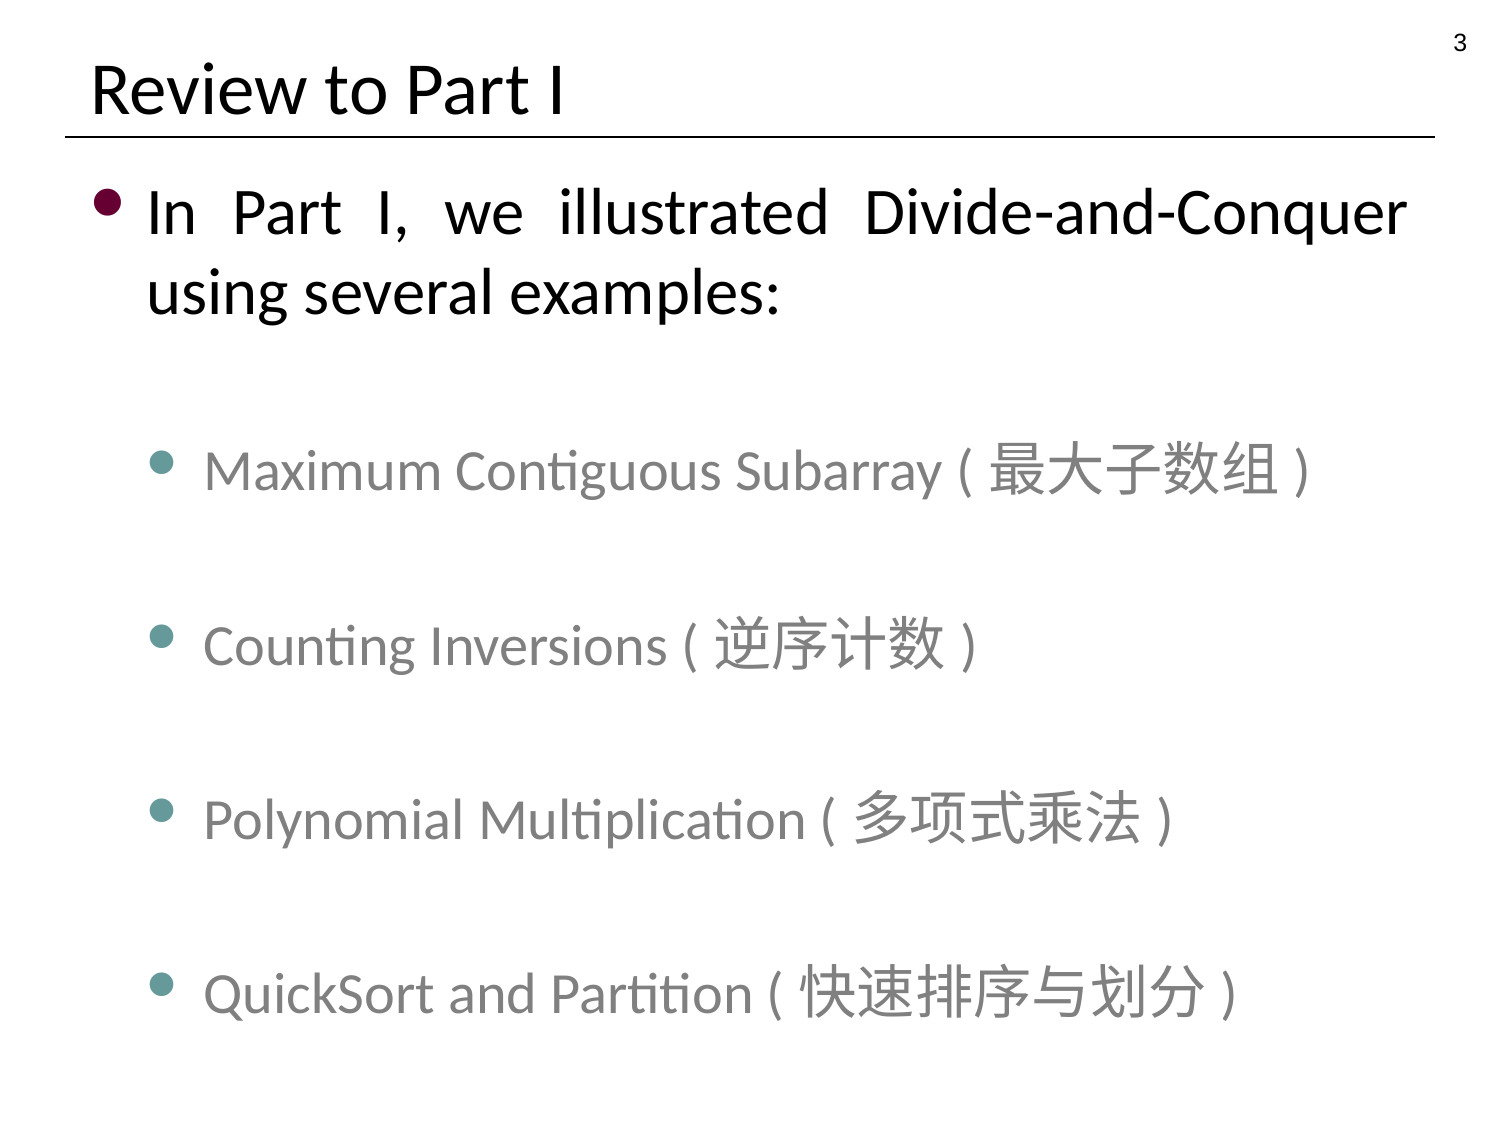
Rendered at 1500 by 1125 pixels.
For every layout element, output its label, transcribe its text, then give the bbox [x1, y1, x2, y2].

list In Part I, we illustrated Divide-and-Conquer using several examples: Maximum Contiguous Subarray (最大子数组) Counting Inversions (逆序计数) Polynomial Multiplication (多项式乘法) QuickSort and Partition (快速排序与划分) [75, 160, 1425, 1094]
title Review to Part I [75, 20, 1425, 138]
slide_number 3 [1131, 18, 1483, 62]
